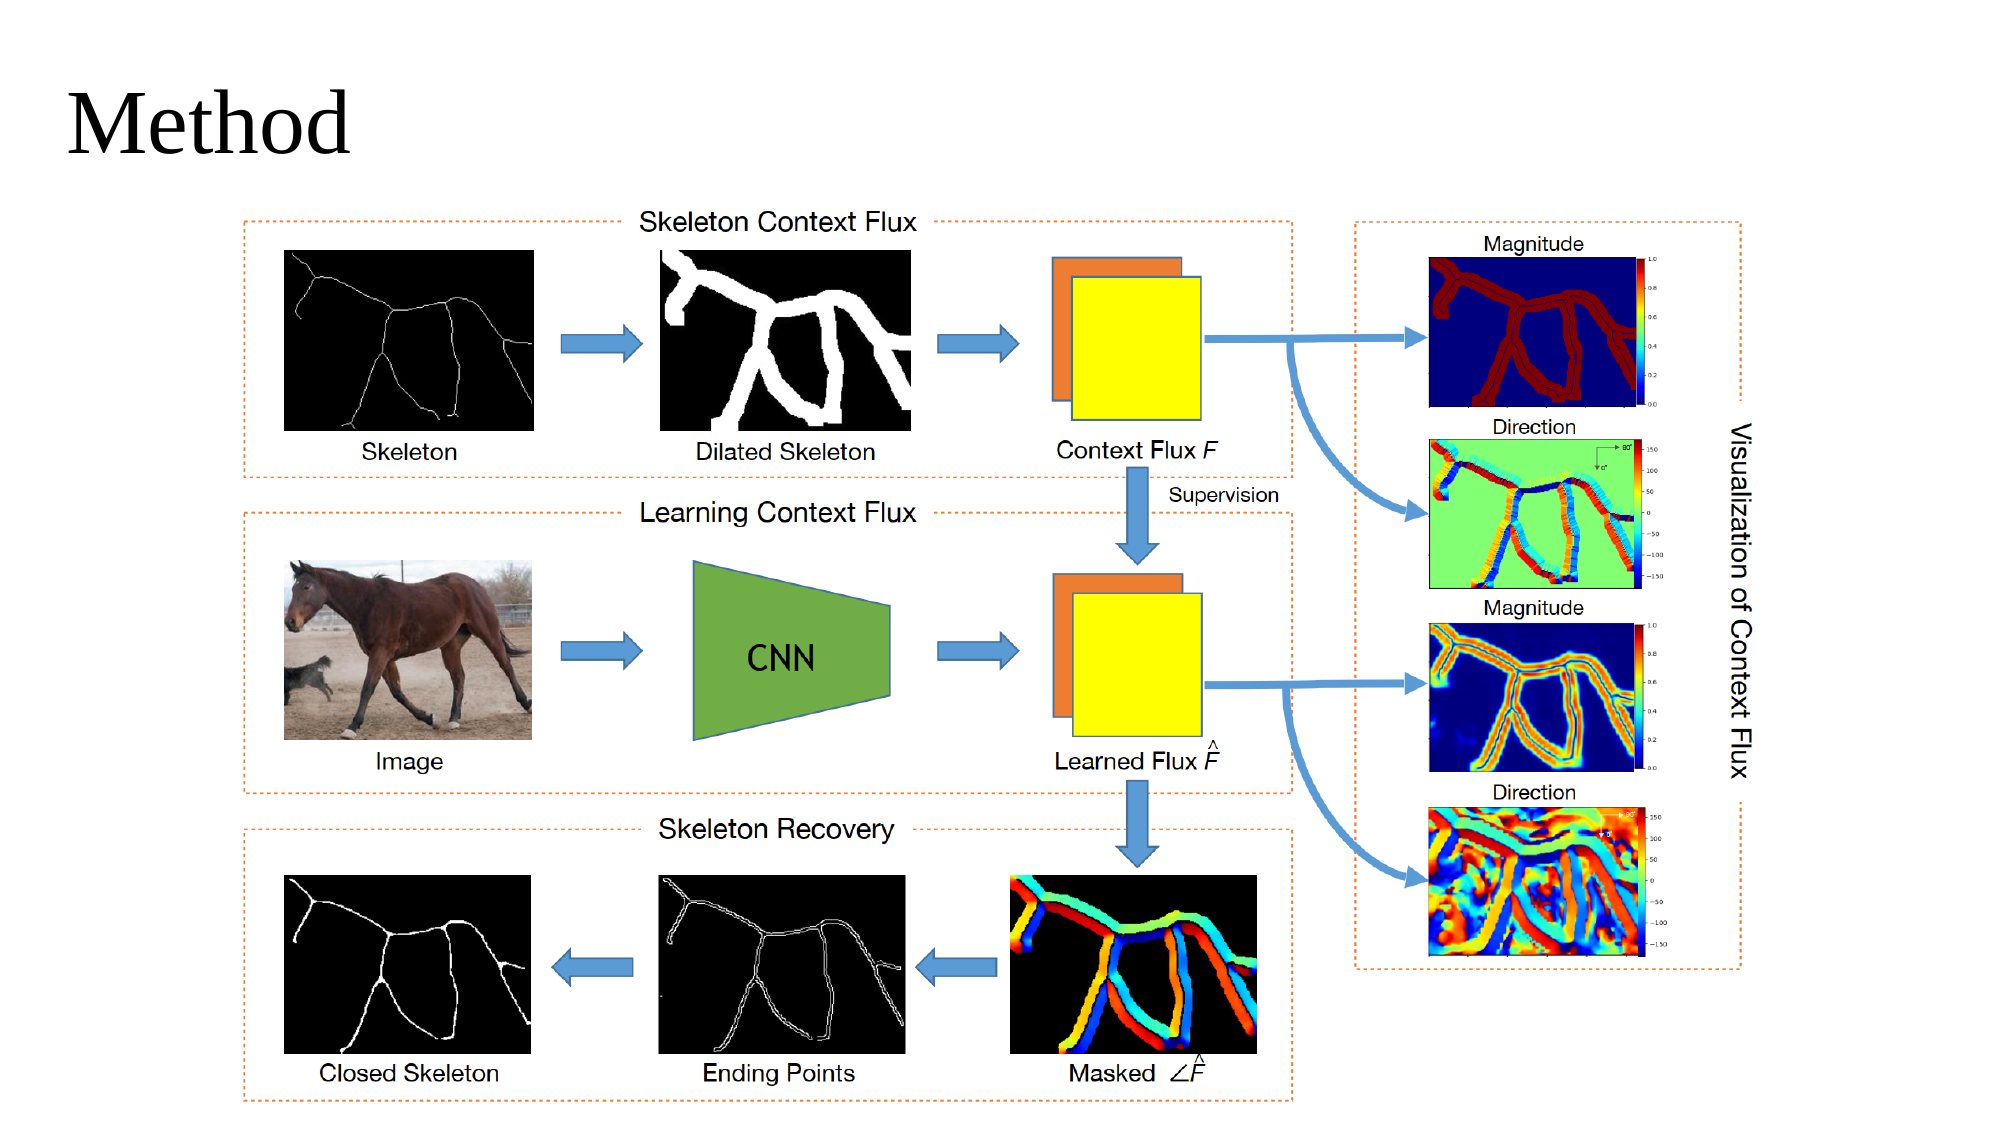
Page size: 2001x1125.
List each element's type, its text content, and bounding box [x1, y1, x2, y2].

text_box Method [50, 14, 1776, 233]
picture [214, 200, 1776, 1111]
